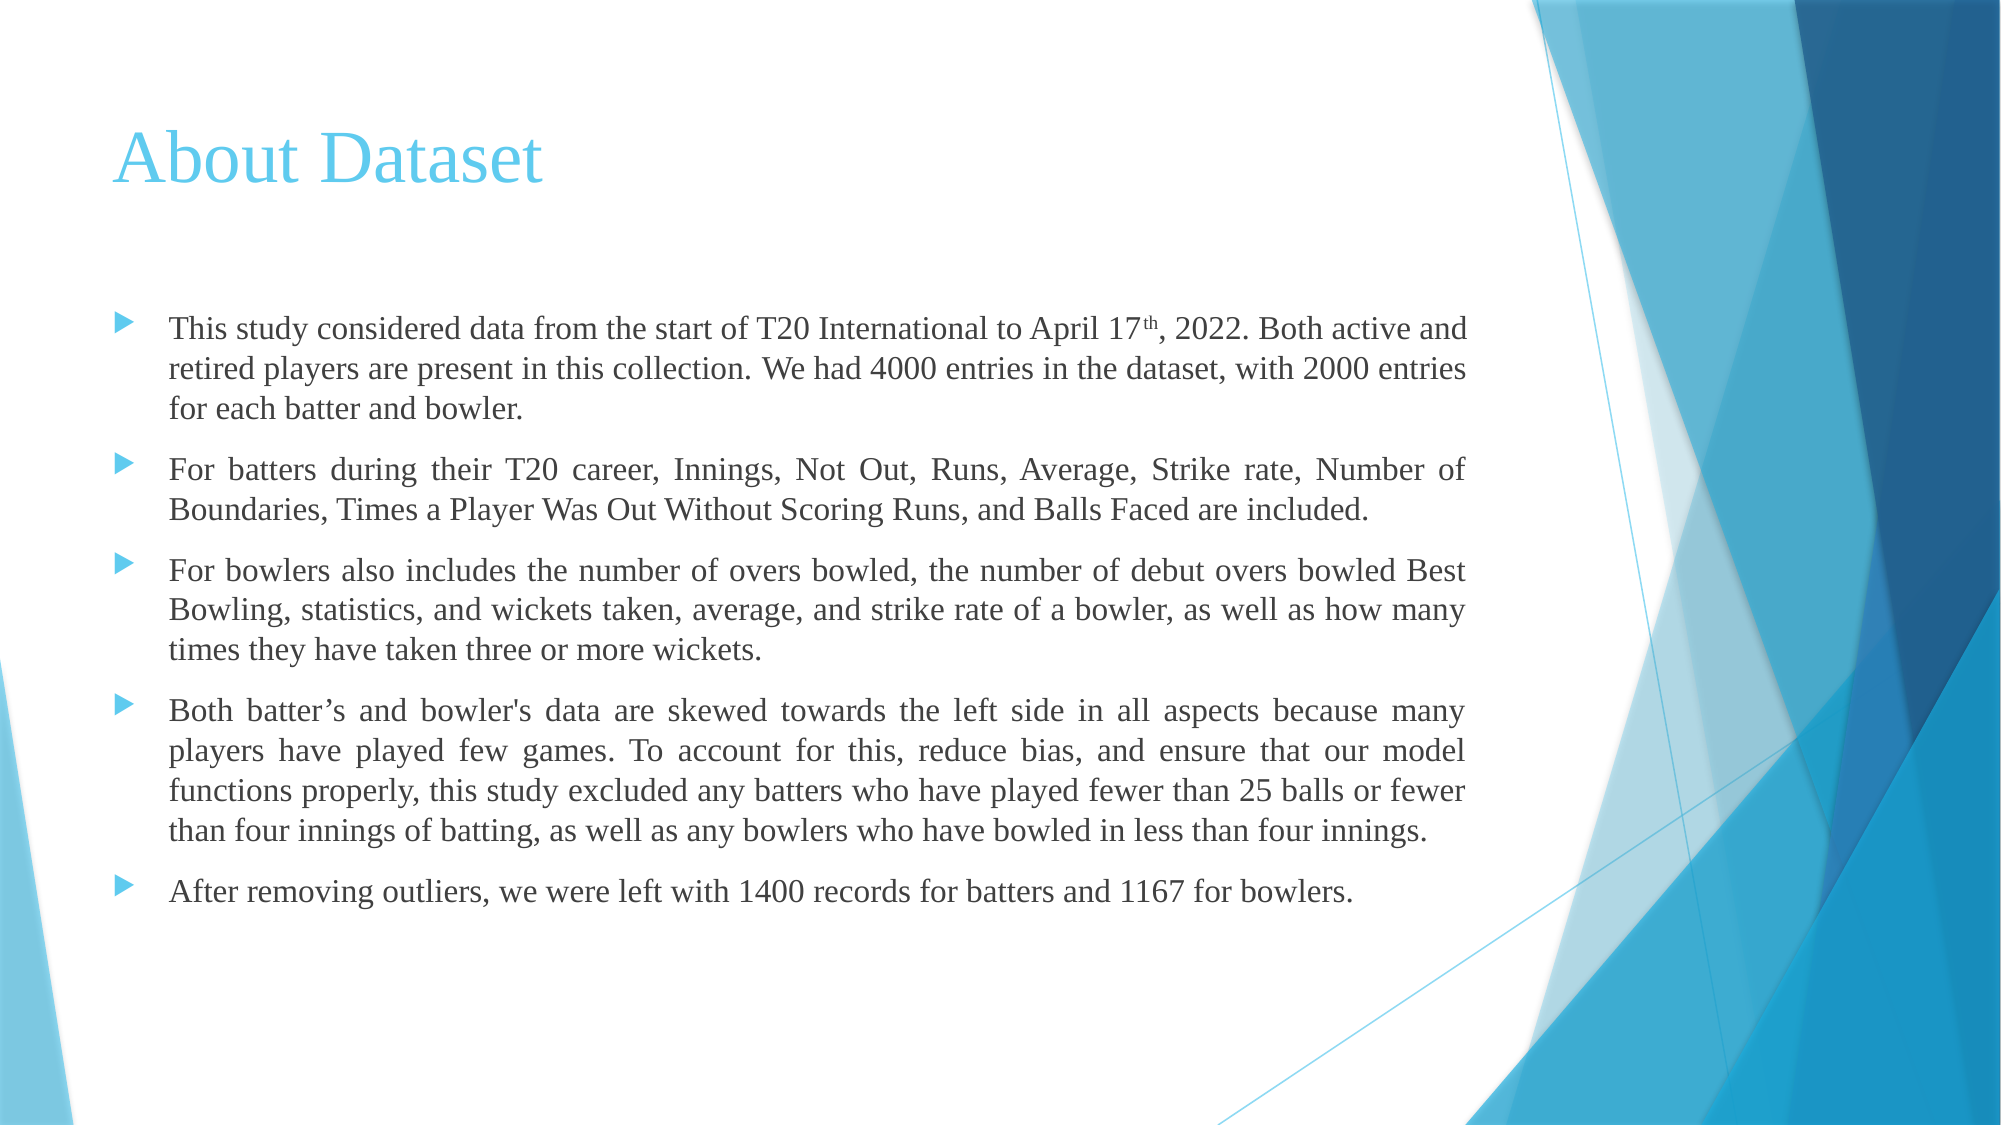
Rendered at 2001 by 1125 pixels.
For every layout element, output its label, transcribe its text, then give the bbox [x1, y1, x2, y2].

list This study considered data from the start of T20 International to April 17th, 2022. Both active and retired players are present in this collection. We had 4000 entries in the dataset, with 2000 entries for each batter and bowler. For batters during their T20 career, Innings, Not Out, Runs, Average, Strike rate, Number of Boundaries, Times a Player Was Out Without Scoring Runs, and Balls Faced are included. For bowlers also includes the number of overs bowled, the number of debut overs bowled Best Bowling, statistics, and wickets taken, average, and strike rate of a bowler, as well as how many times they have taken three or more wickets. Both batter’s and bowler's data are skewed towards the left side in all aspects because many players have played few games. To account for this, reduce bias, and ensure that our model functions properly, this study excluded any batters who have played fewer than 25 balls or fewer than four innings of batting, as well as any bowlers who have bowled in less than four innings. After removing outliers, we were left with 1400 records for batters and 1167 for bowlers. [97, 298, 1484, 1025]
title About Dataset [97, 99, 1522, 234]
